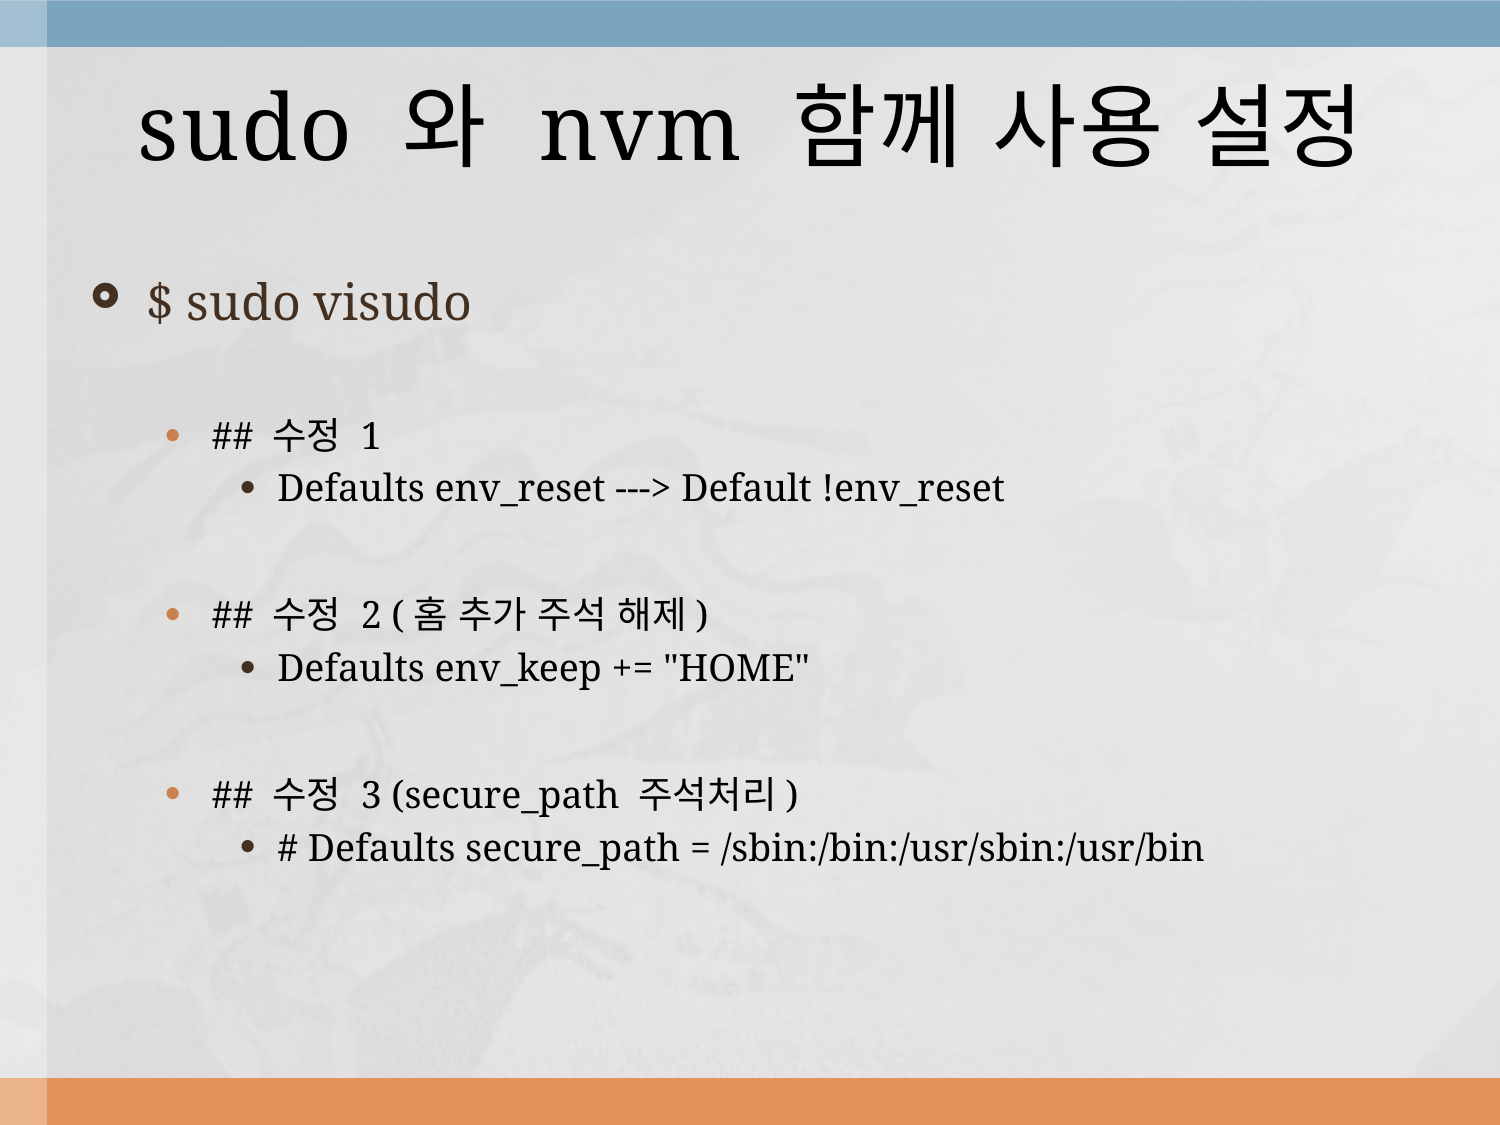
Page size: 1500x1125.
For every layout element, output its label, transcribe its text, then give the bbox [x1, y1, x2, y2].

title sudo 와 nvm 함께 사용 설정 [49, 46, 1454, 202]
list $ sudo visudo ## 수정 1 Defaults env_reset ---> Default !env_reset ## 수정 2 (홈 추가 주석 해제) Defaults env_keep += "HOME" ## 수정 3 (secure_path 주석처리) # Defaults secure_path = /sbin:/bin:/usr/sbin:/usr/bin [75, 262, 1425, 1005]
